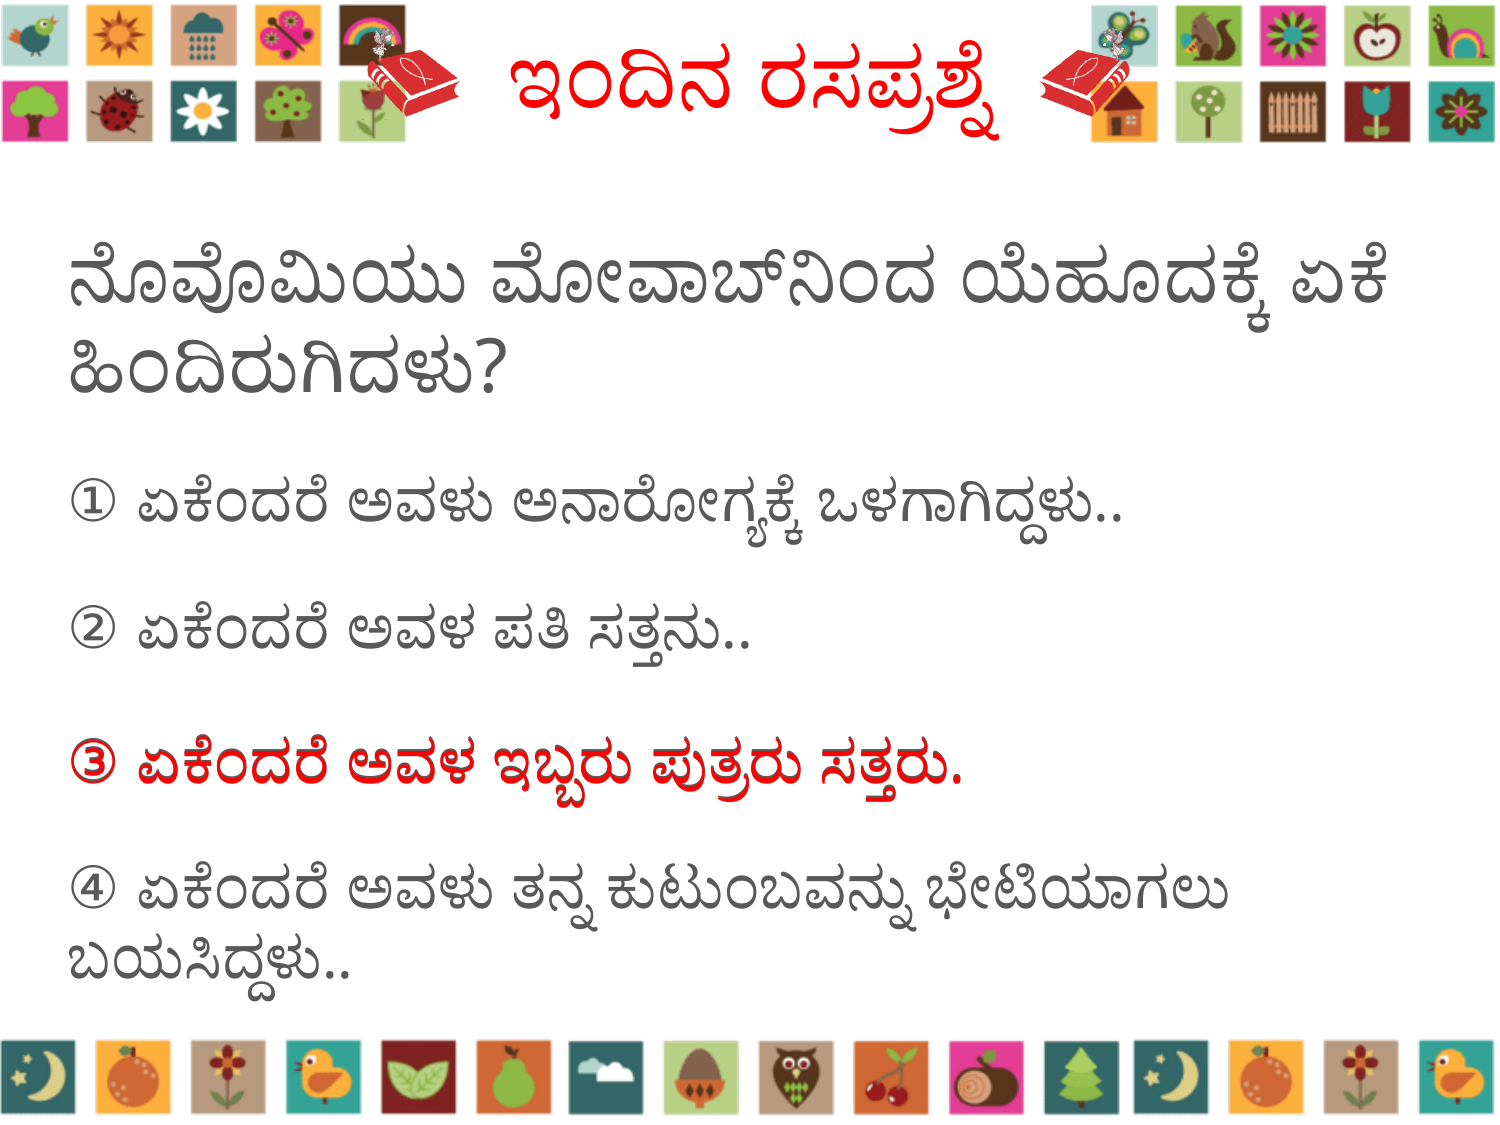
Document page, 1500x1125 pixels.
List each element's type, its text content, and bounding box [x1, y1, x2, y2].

text_box ನೊವೊಮಿಯು ಮೋವಾಬ್‌ನಿಂದ ಯೆಹೂದಕ್ಕೆ ಏಕೆ ಹಿಂದಿರುಗಿದಳು? [53, 219, 1436, 415]
text_box ③ ಏಕೆಂದರೆ ಅವಳ ಇಬ್ಬರು ಪುತ್ರರು ಸತ್ತರು. [53, 718, 1483, 803]
picture [0, 3, 492, 150]
text_box ಇಂದಿನ ರಸಪ್ರಶ್ನೆ [425, 16, 1078, 131]
picture [1008, 3, 1500, 150]
text_box ④ ಏಕೆಂದರೆ ಅವಳು ತನ್ನ ಕುಟುಂಬವನ್ನು ಭೇಟಿಯಾಗಲು ಬಯಸಿದ್ದಳು.. [53, 842, 1483, 998]
text_box ② ಏಕೆಂದರೆ ಅವಳ ಪತಿ ಸತ್ತನು.. [53, 582, 1436, 668]
text_box ① ಏಕೆಂದರೆ ಅವಳು ಅನಾರೋಗ್ಯಕ್ಕೆ ಒಳಗಾಗಿದ್ದಳು.. [53, 456, 1436, 541]
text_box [0, 1028, 1500, 1118]
